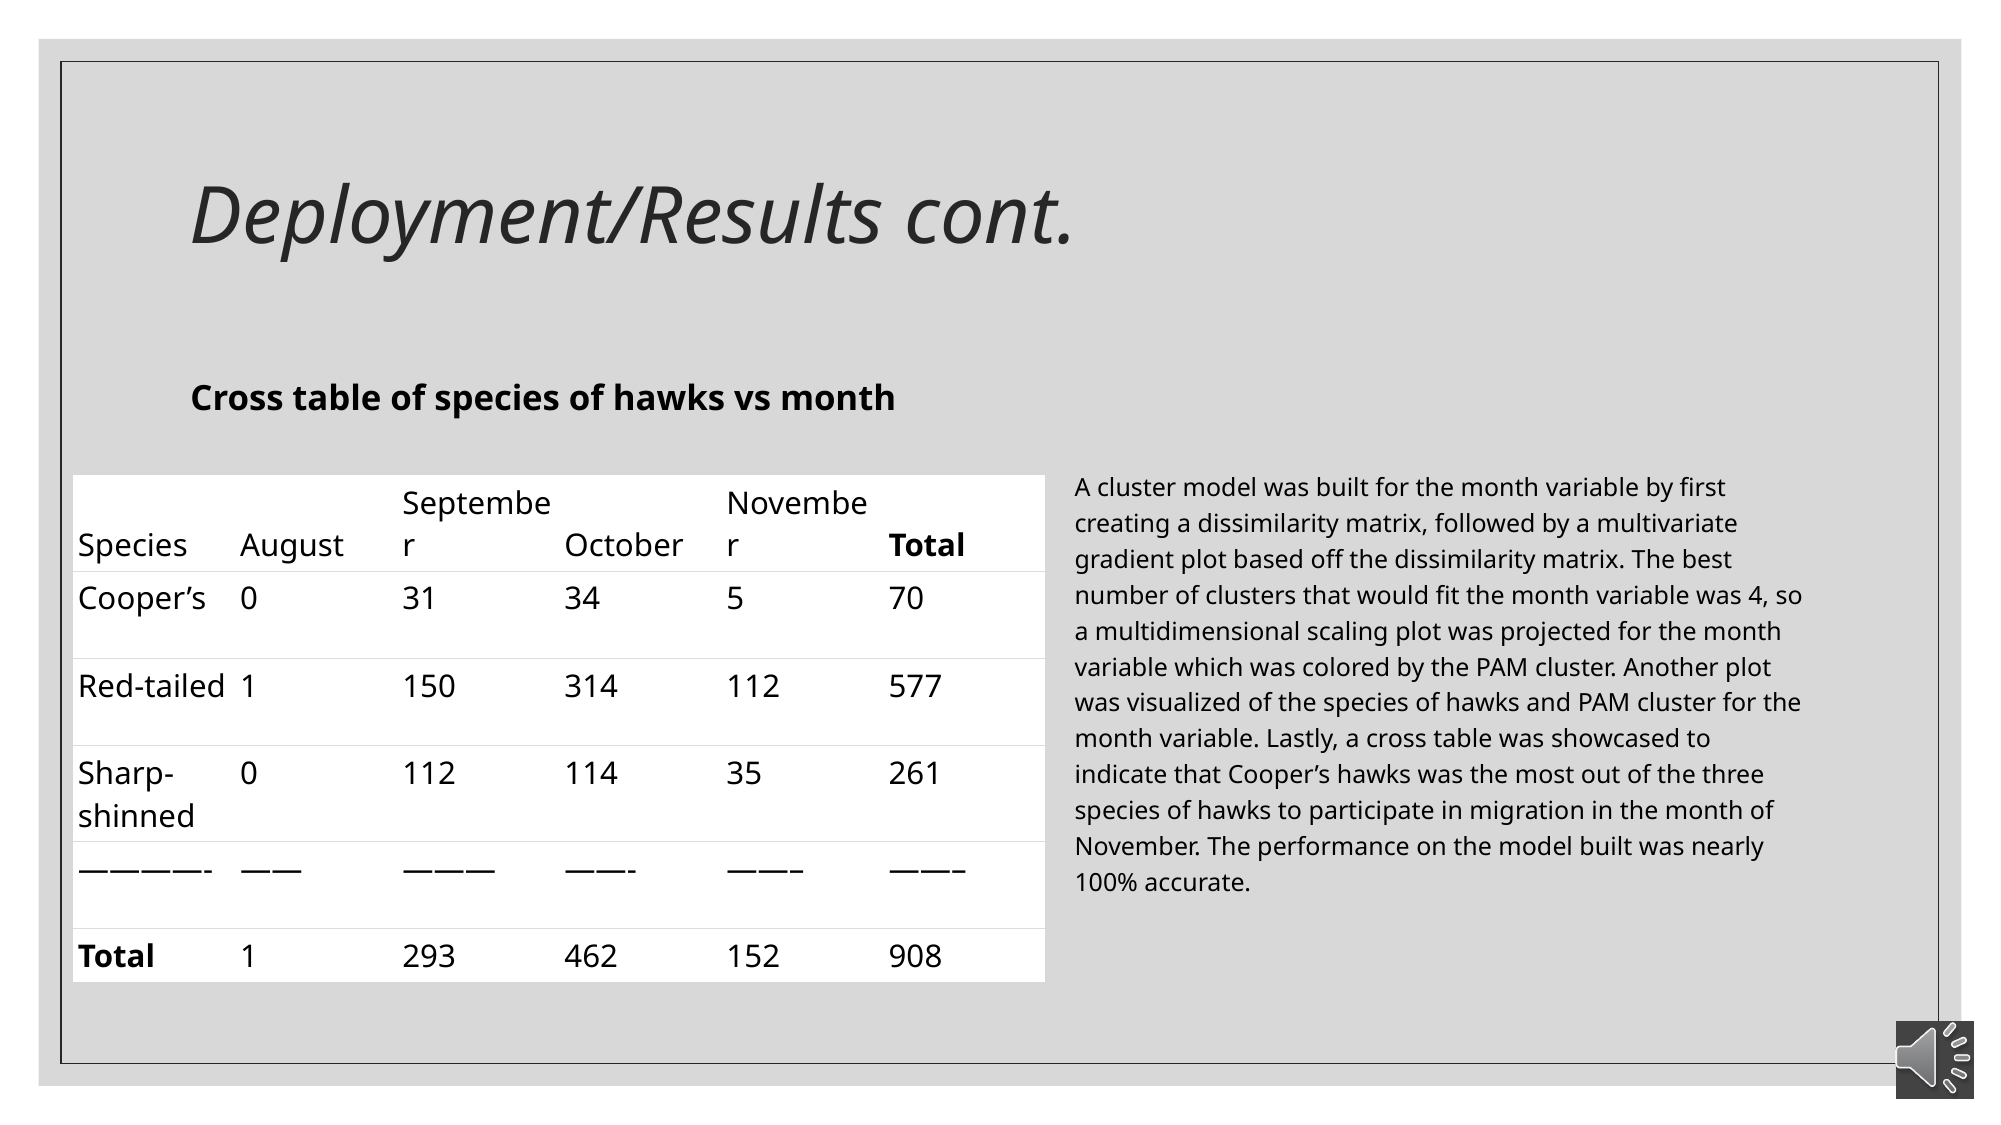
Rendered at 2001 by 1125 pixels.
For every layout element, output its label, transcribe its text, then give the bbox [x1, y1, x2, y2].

picture [1894, 1019, 1975, 1100]
table_cell ——— [397, 842, 559, 928]
table_cell 293 [397, 929, 559, 982]
table_header Total [883, 475, 1045, 571]
table_cell Sharp-shinned [73, 746, 235, 841]
table_cell 150 [397, 659, 559, 745]
table_cell 152 [721, 929, 883, 982]
table_header Species [73, 475, 235, 571]
list A cluster model was built for the month variable by first creating a dissimilarity matrix, followed by a multivariate gradient plot based off the dissimilarity matrix. The best number of clusters that would fit the month variable was 4, so a multidimensional scaling plot was projected for the month variable which was colored by the PAM cluster. Another plot was visualized of the species of hawks and PAM cluster for the month variable. Lastly, a cross table was showcased to indicate that Cooper’s hawks was the most out of the three species of hawks to participate in migration in the month of November. The performance on the model built was nearly 100% accurate. [1059, 458, 1825, 978]
table_cell 70 [883, 572, 1045, 658]
table_cell 908 [883, 929, 1045, 982]
table_cell Total [73, 929, 235, 982]
table_cell 31 [397, 572, 559, 658]
table_cell 35 [721, 746, 883, 841]
table_cell —— [235, 842, 397, 928]
table_cell 261 [883, 746, 1045, 841]
table_header October [559, 475, 721, 571]
table_cell 577 [883, 659, 1045, 745]
table_cell ——– [883, 842, 1045, 928]
table_cell 0 [235, 746, 397, 841]
table_cell 1 [235, 659, 397, 745]
table_cell 5 [721, 572, 883, 658]
table_cell Cooper’s [73, 572, 235, 658]
table_cell 462 [559, 929, 721, 982]
table_cell ——– [721, 842, 883, 928]
table_cell 114 [559, 746, 721, 841]
table_cell 34 [559, 572, 721, 658]
table_cell 1 [235, 929, 397, 982]
table_header August [235, 475, 397, 571]
table_cell 112 [397, 746, 559, 841]
table_cell ————- [73, 842, 235, 928]
table_cell ——- [559, 842, 721, 928]
table_cell 0 [235, 572, 397, 658]
table_header September [397, 475, 559, 571]
table_cell 314 [559, 659, 721, 745]
table_cell 112 [721, 659, 883, 745]
list Cross table of species of hawks vs month [175, 340, 941, 446]
table_header November [721, 475, 883, 571]
table_cell Red-tailed [73, 659, 235, 745]
title Deployment/Results cont. [174, 105, 1825, 331]
